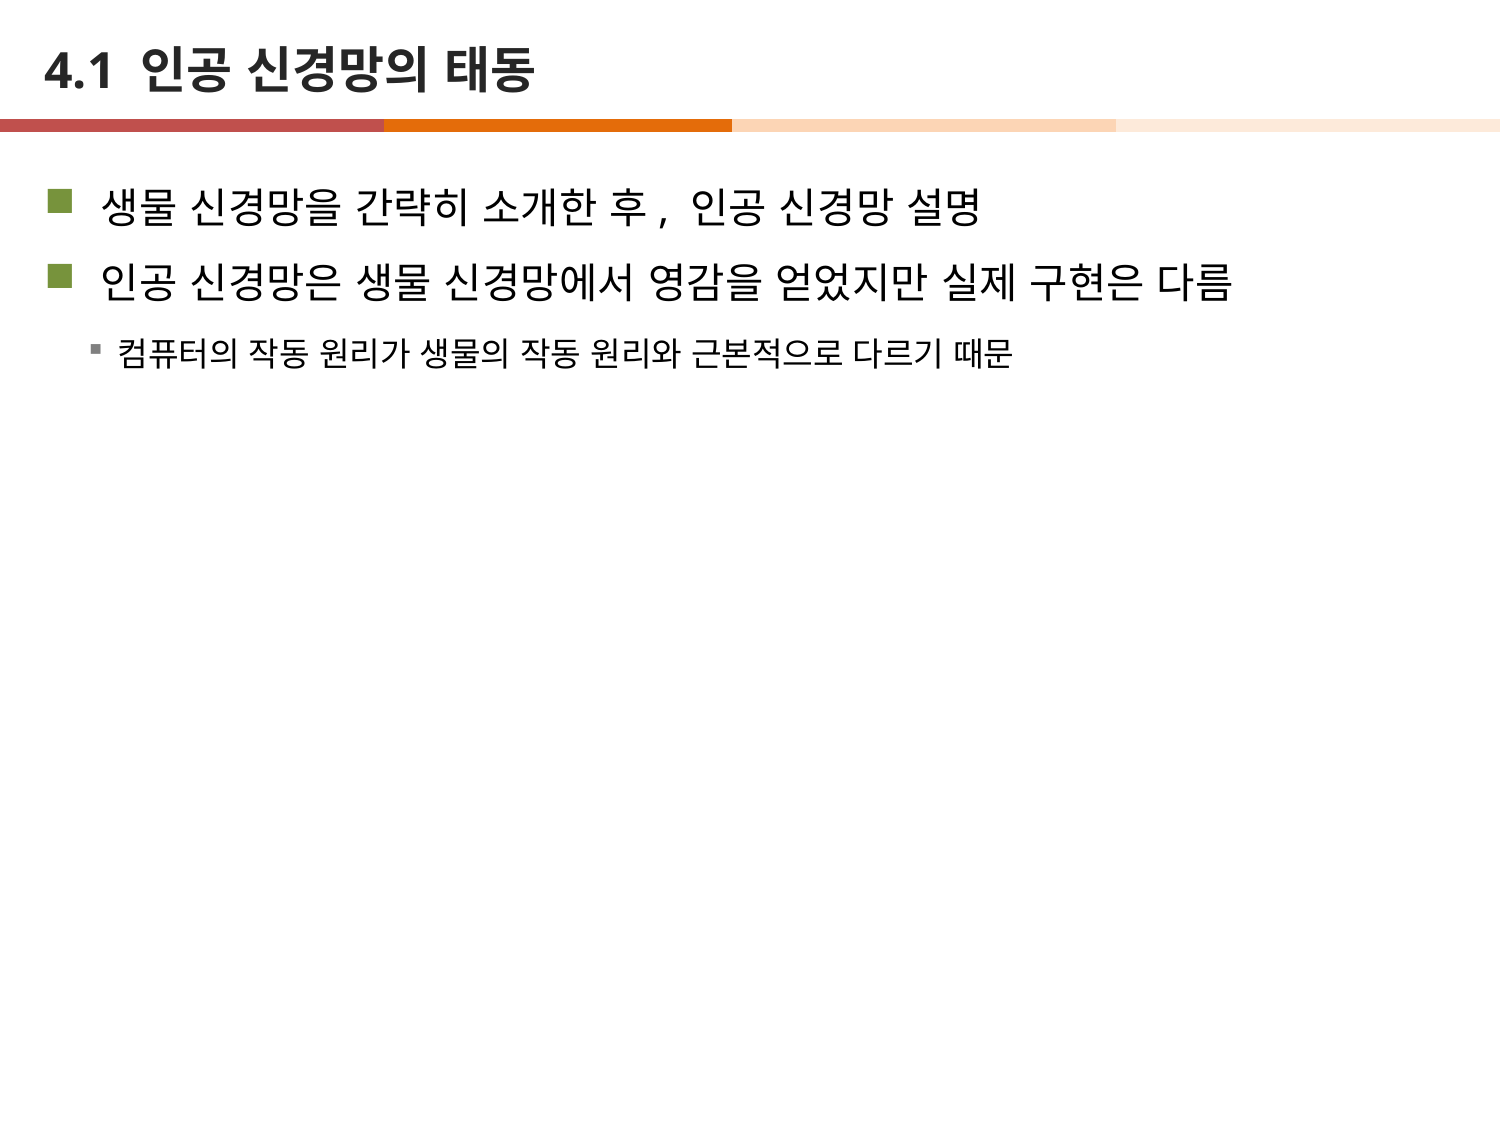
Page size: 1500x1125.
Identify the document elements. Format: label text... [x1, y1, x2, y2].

title 4.1 인공 신경망의 태동 [29, 23, 1270, 114]
list 생물 신경망을 간략히 소개한 후, 인공 신경망 설명 인공 신경망은 생물 신경망에서 영감을 얻었지만 실제 구현은 다름 컴퓨터의 작동 원리가 생물의 작동 원리와 근본적으로 다르기 때문 [29, 148, 1471, 1083]
